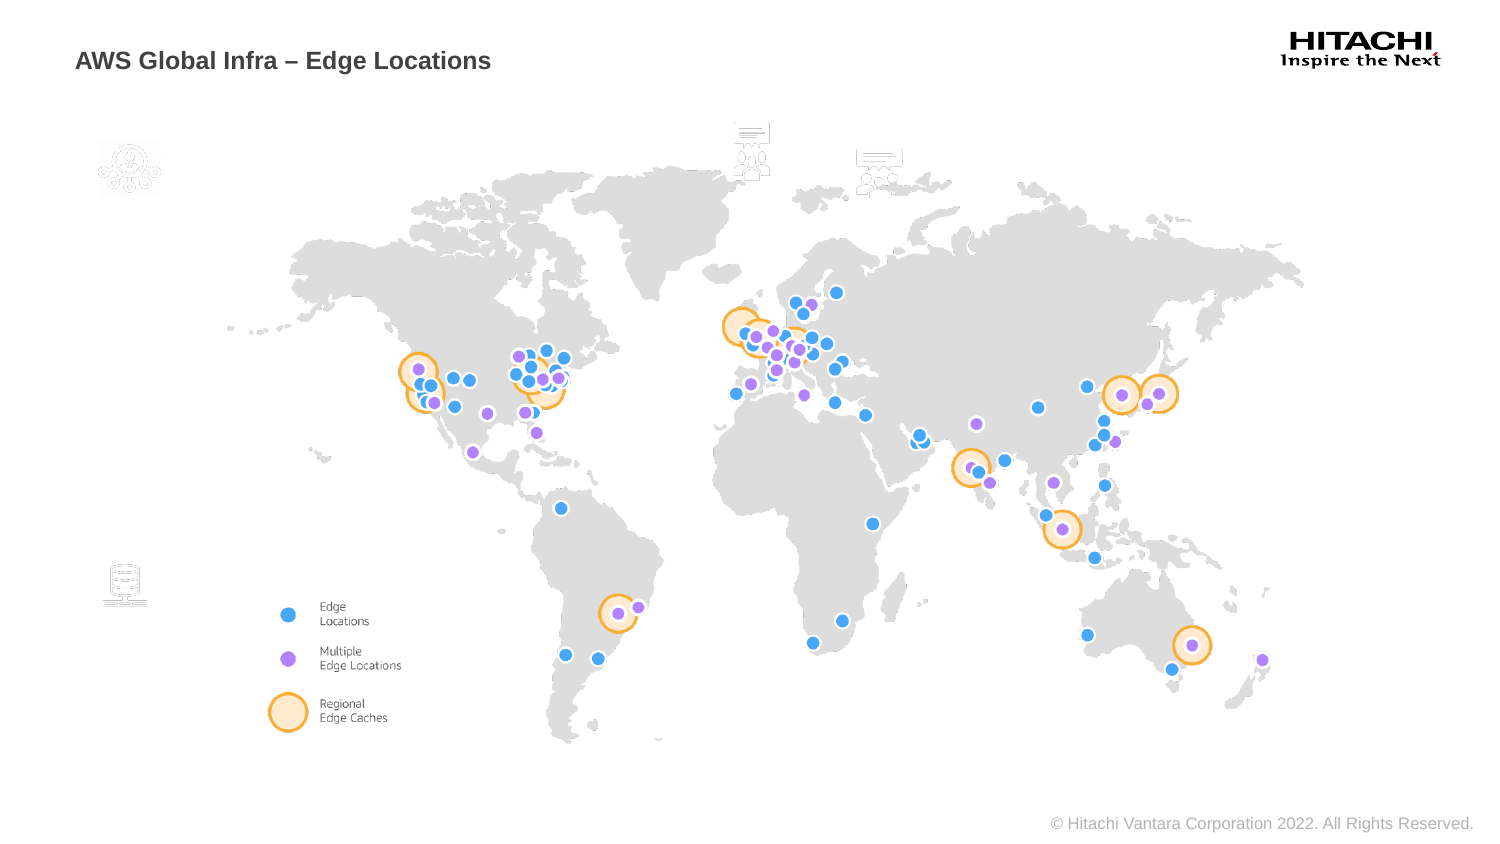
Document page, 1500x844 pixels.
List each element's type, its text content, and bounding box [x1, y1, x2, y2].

picture [98, 138, 161, 199]
title AWS Global Infra – Edge Locations [59, 25, 1217, 99]
picture [103, 562, 148, 608]
picture [208, 116, 1322, 772]
